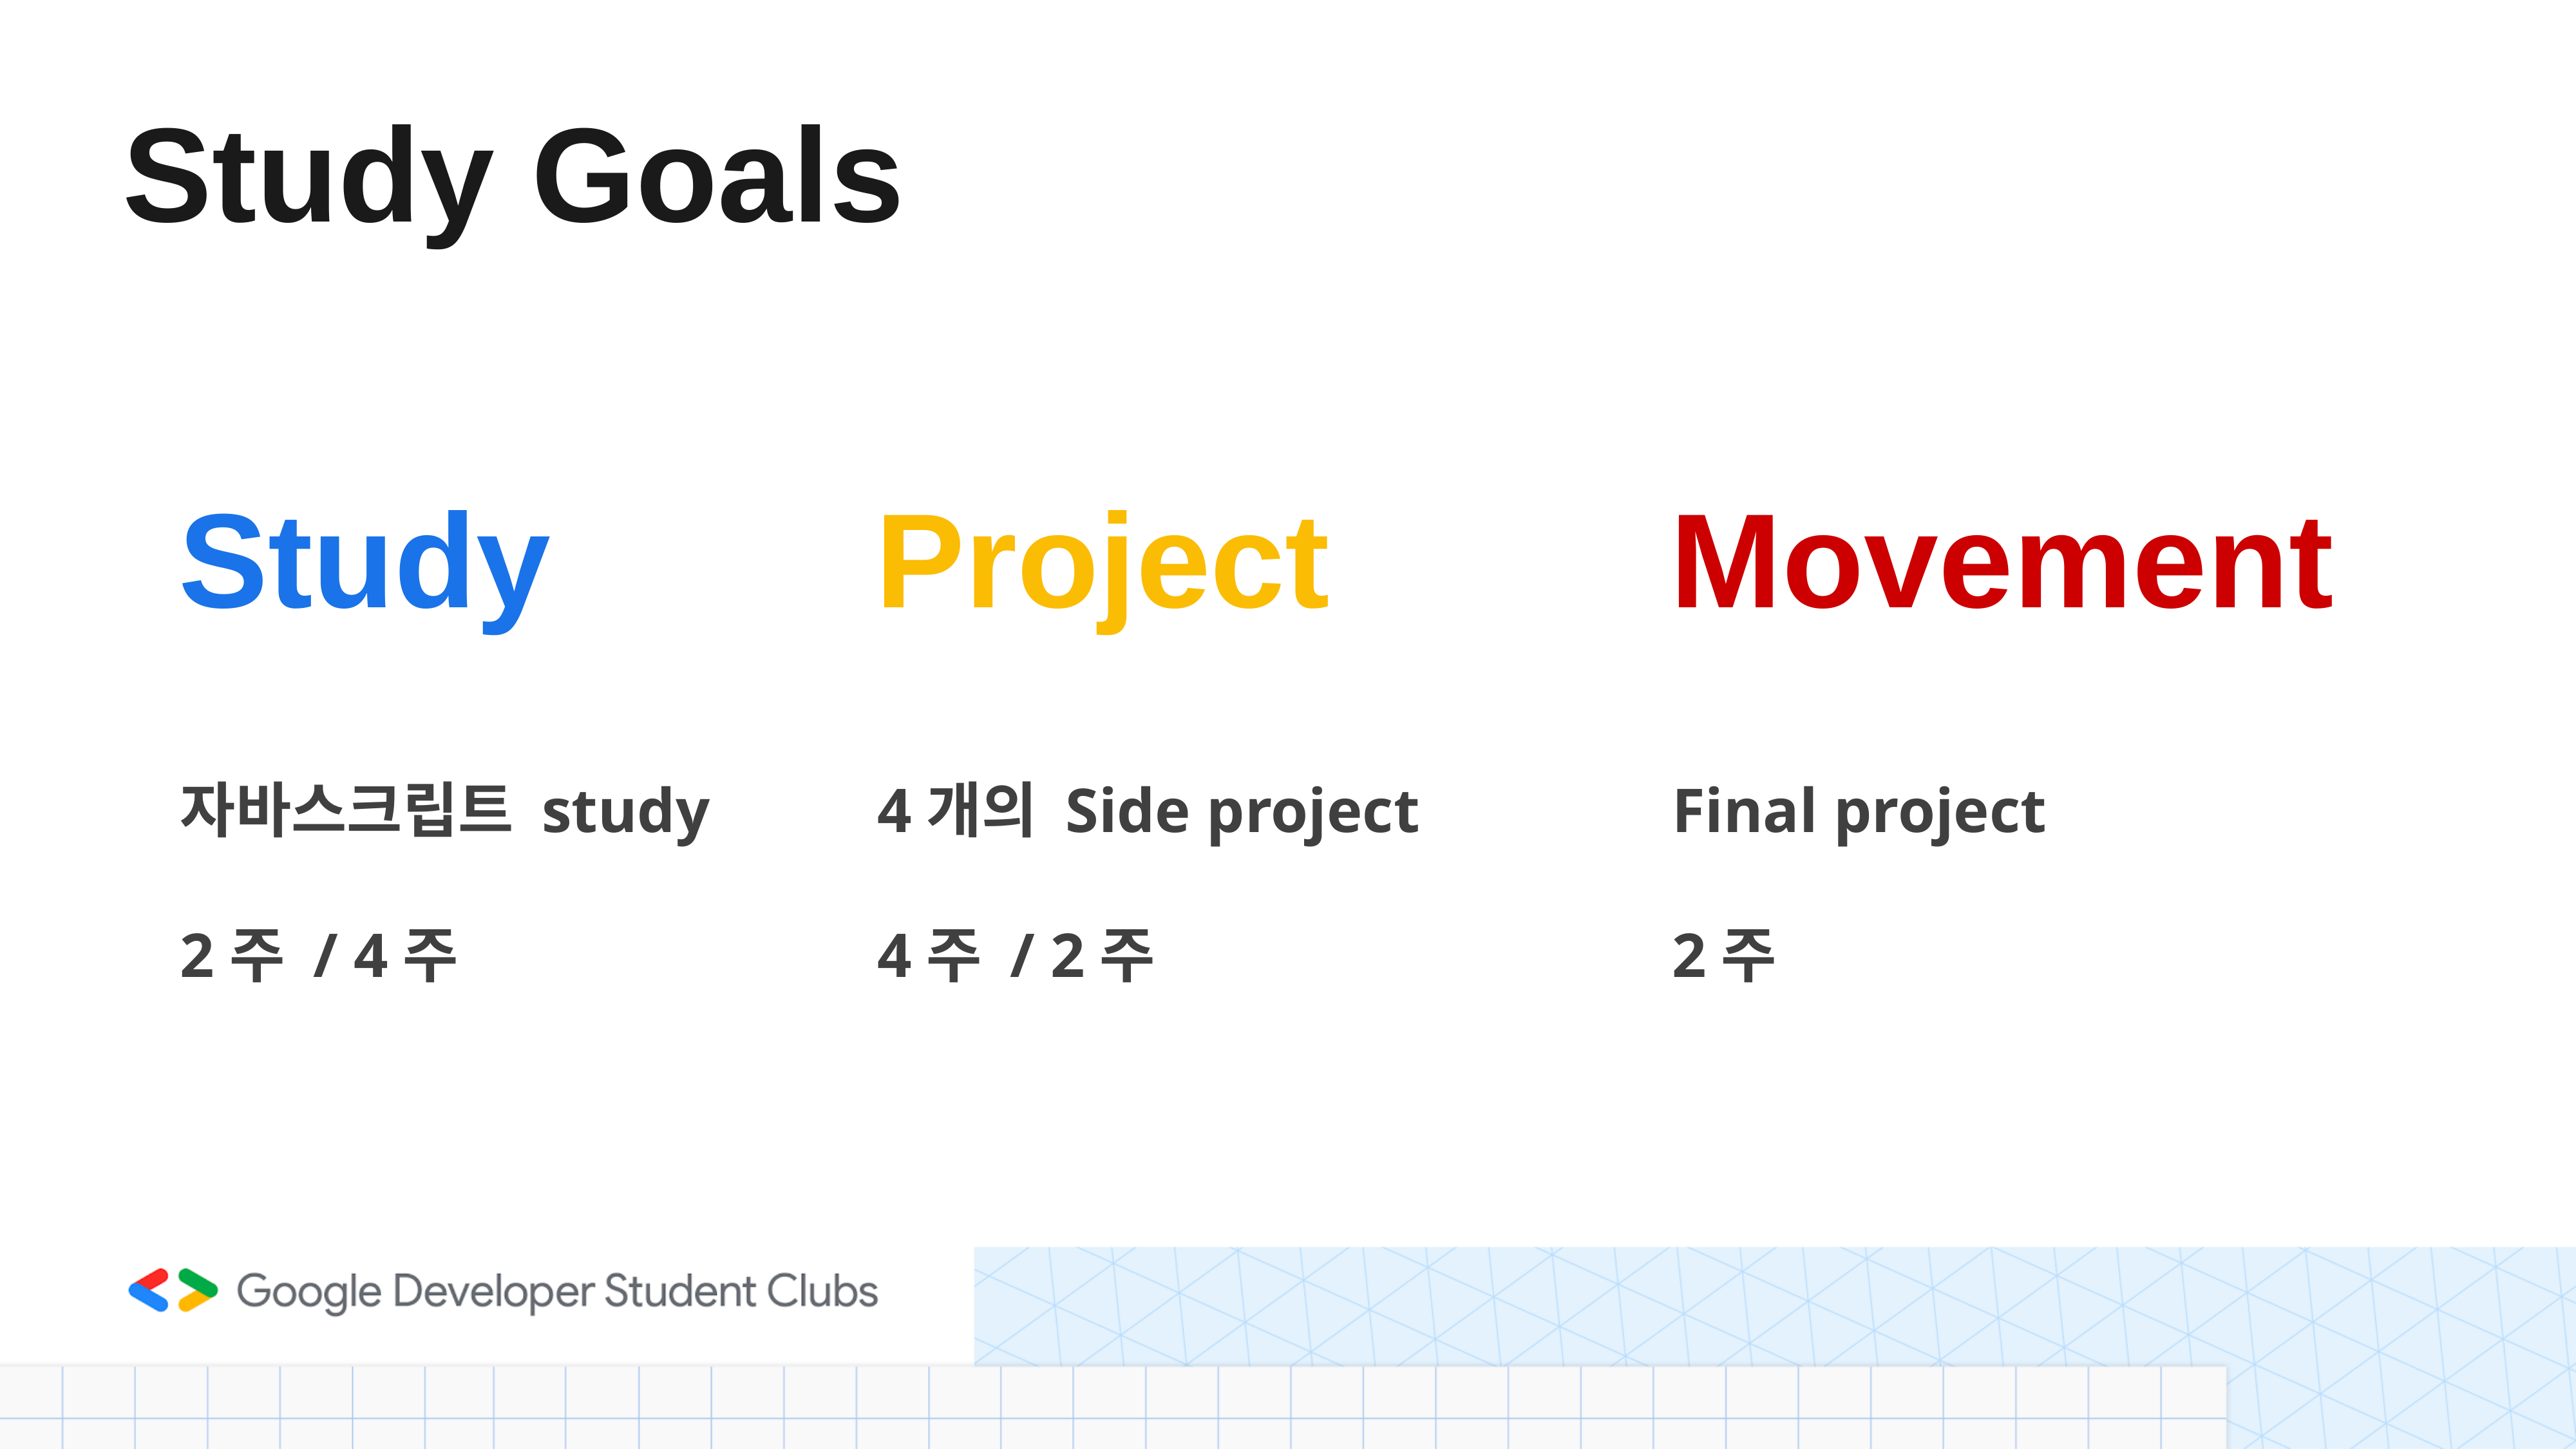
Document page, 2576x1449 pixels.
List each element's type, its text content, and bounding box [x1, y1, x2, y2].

list 4개의 Side project 4주 / 2주 [867, 762, 1457, 1449]
title Movement [1644, 448, 2393, 742]
picture [0, 0, 2576, 1449]
list Final project 2주 [1662, 762, 2251, 1449]
title Study [153, 448, 578, 742]
list 자바스크립트 study 2주 / 4주 [170, 762, 760, 1449]
title Study Goals [97, 62, 998, 355]
title Project [849, 448, 1377, 742]
